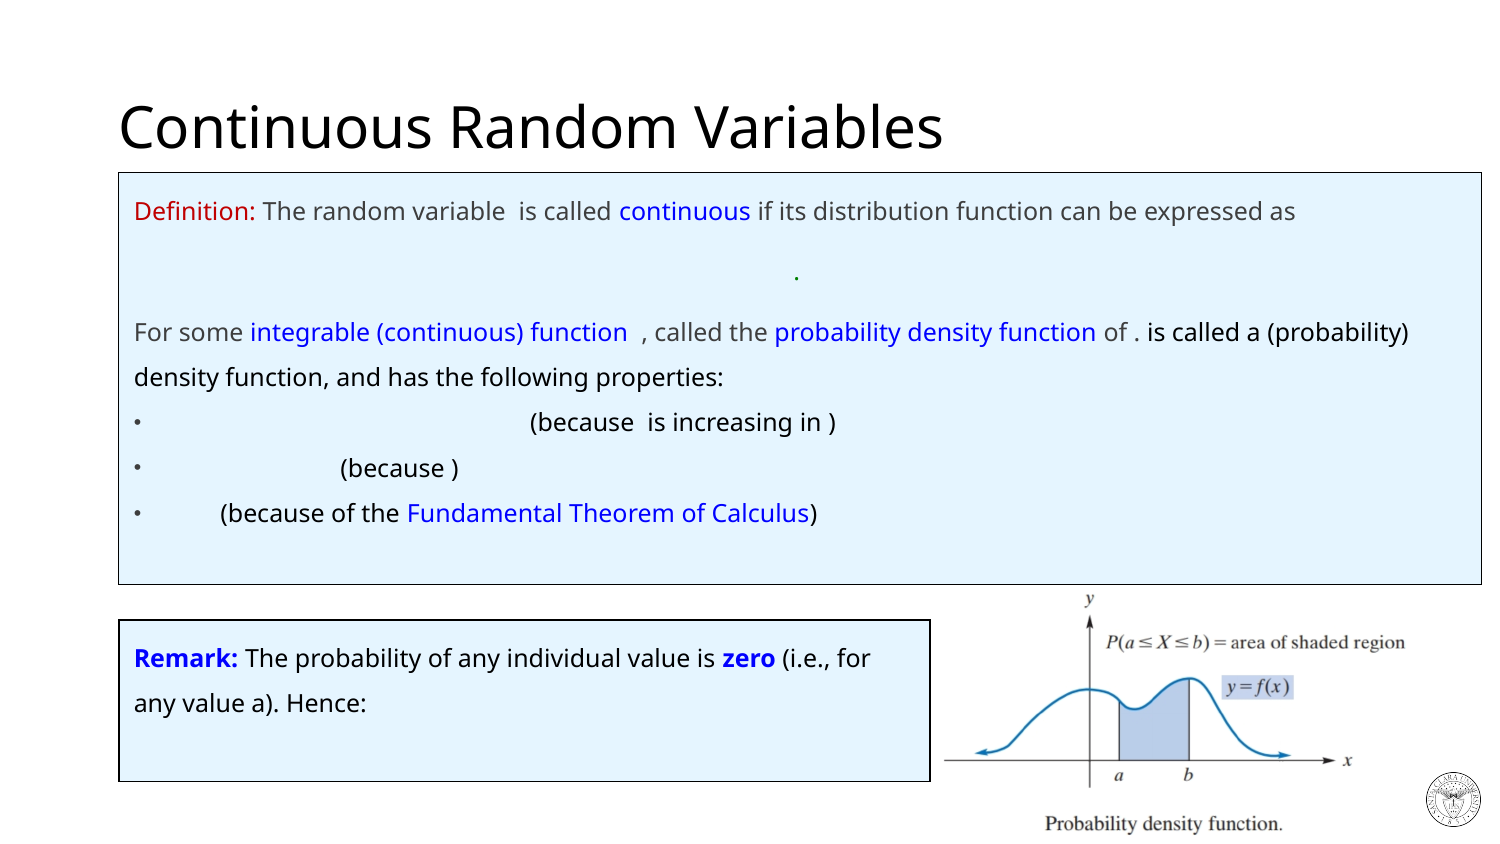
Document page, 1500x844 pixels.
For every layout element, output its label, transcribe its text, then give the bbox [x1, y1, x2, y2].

picture [1426, 772, 1481, 827]
picture [937, 584, 1409, 844]
title Continuous Random Variables [103, 44, 1397, 169]
